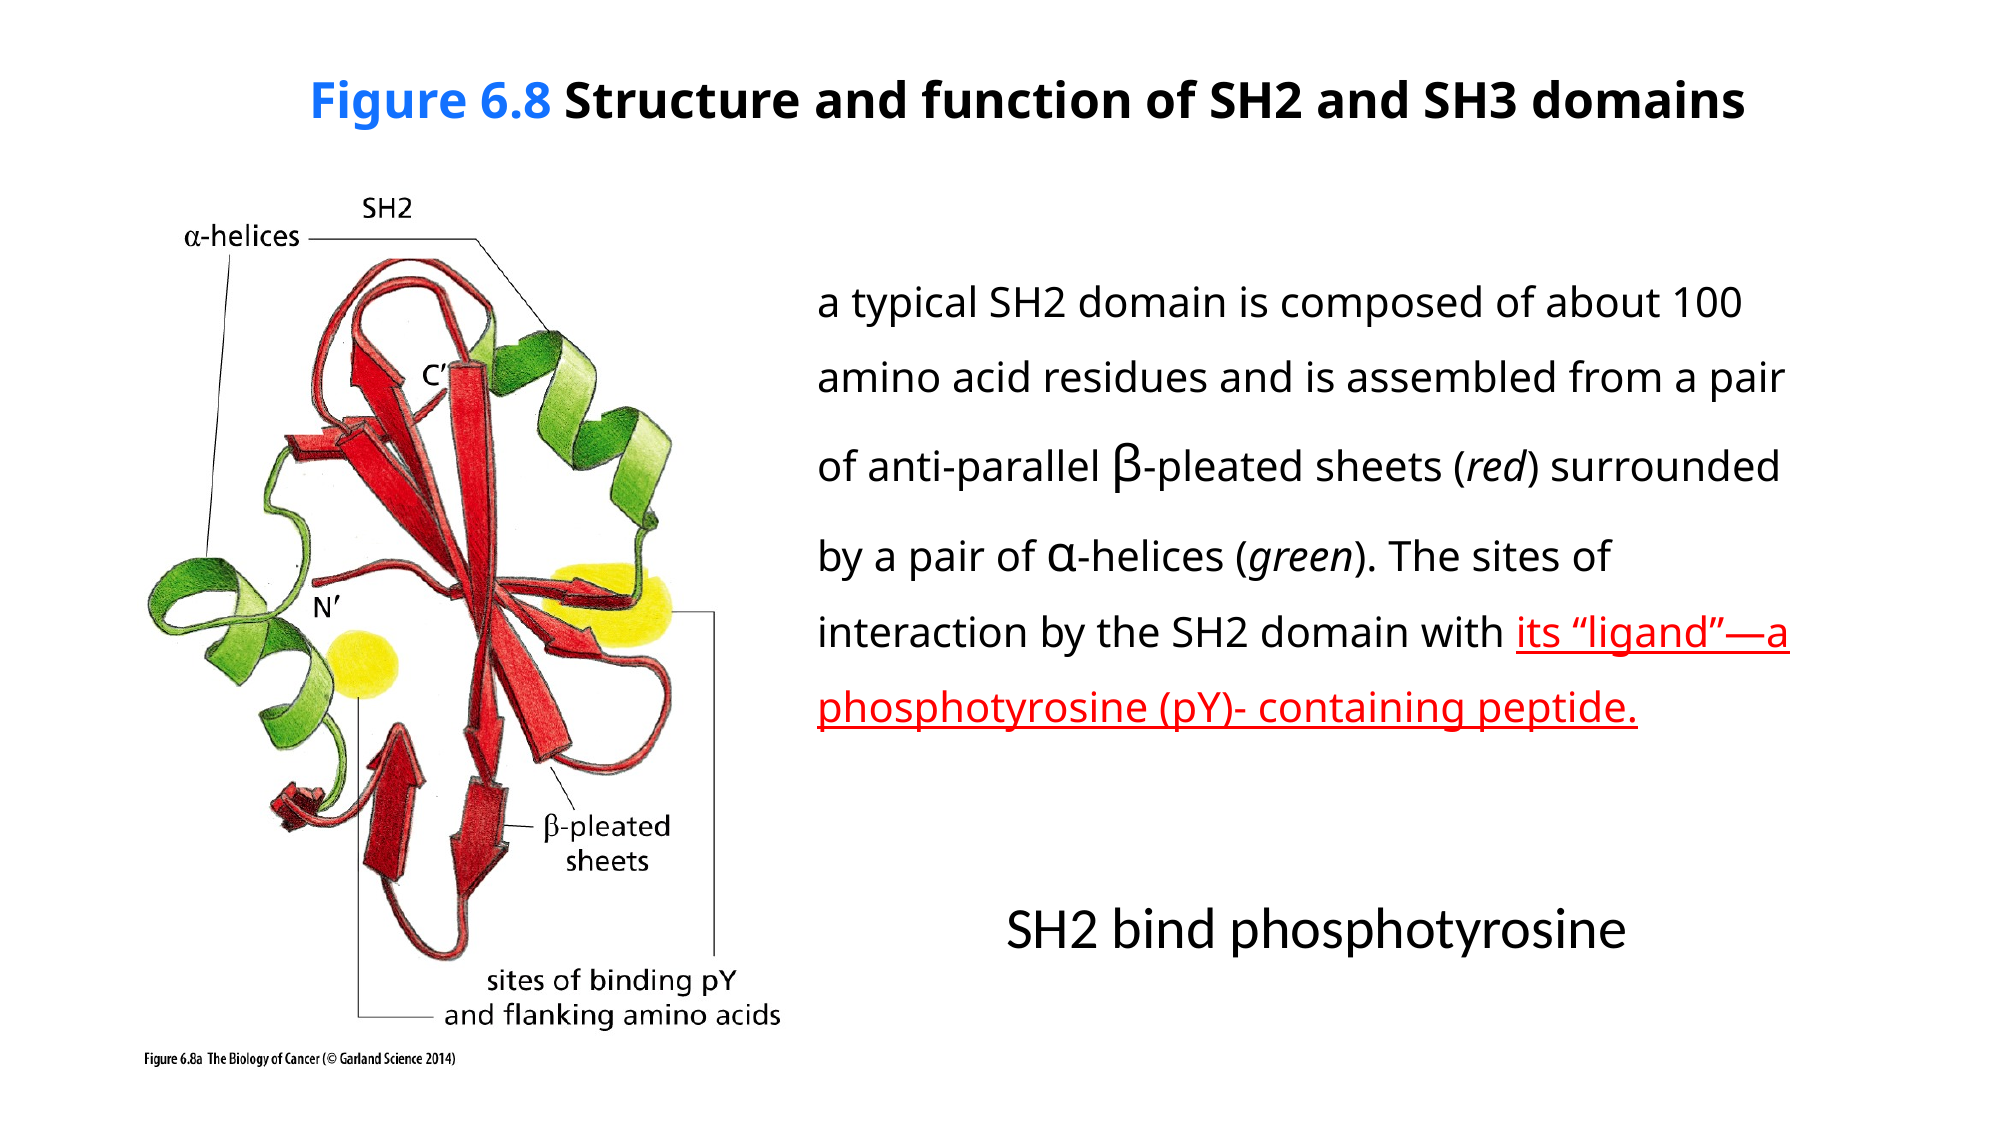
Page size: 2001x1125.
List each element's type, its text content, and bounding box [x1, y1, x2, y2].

text_box Figure 6.8 Structure and function of SH2 and SH3 domains [294, 61, 1780, 137]
text_box SH2 bind phosphotyrosine [991, 882, 1656, 968]
picture [137, 188, 789, 1070]
text_box a typical SH2 domain is composed of about 100 amino acid residues and is assembled from a pair of anti-parallel β-pleated sheets (red) surrounded by a pair of α-helices (green). The sites of interaction by the SH2 domain with its “ligand”—a phosphotyrosine (pY)- containing peptide. [802, 243, 1845, 739]
